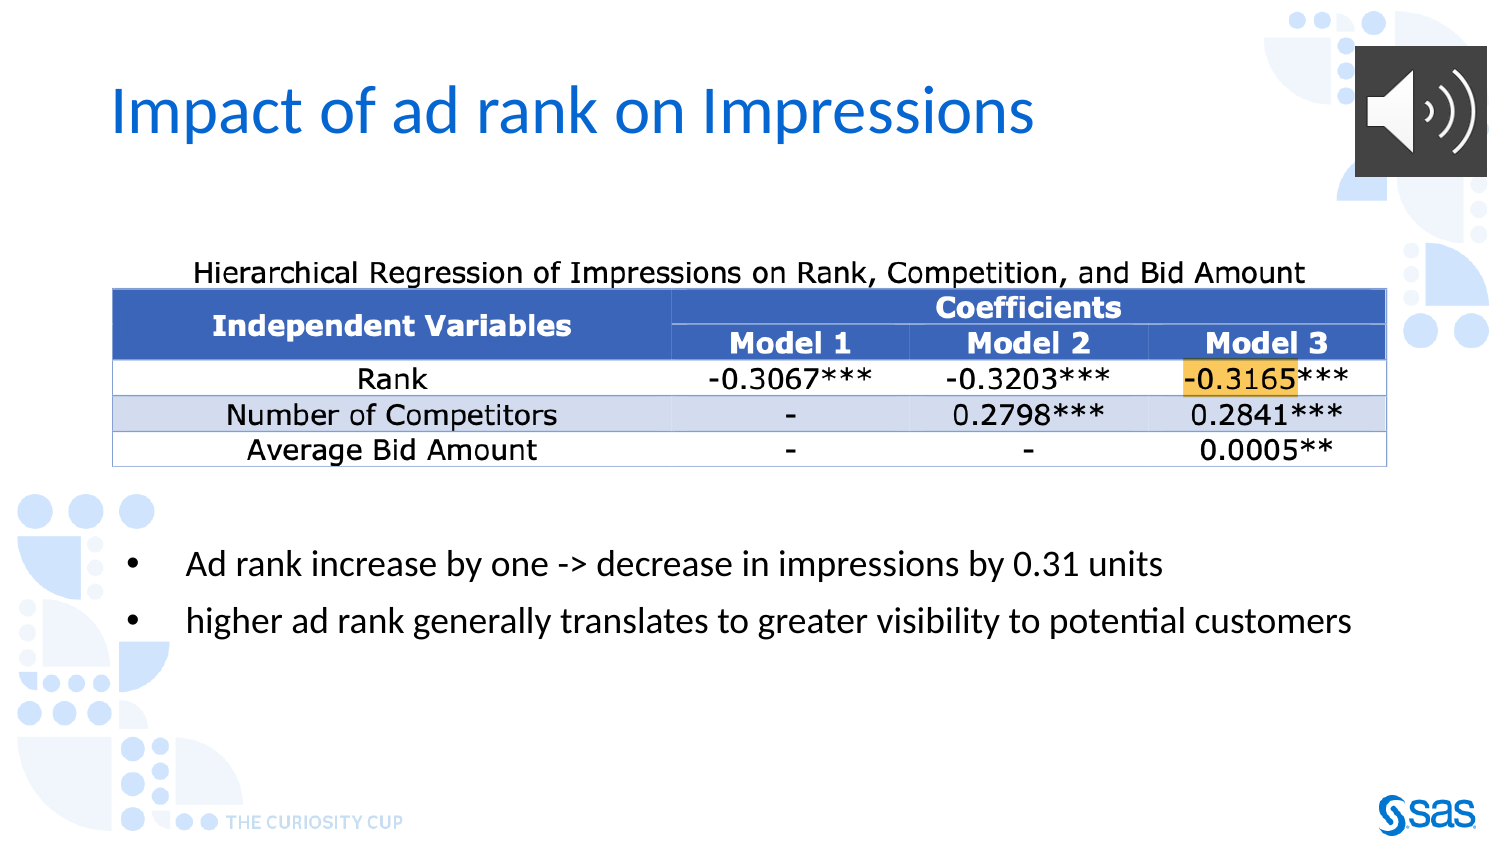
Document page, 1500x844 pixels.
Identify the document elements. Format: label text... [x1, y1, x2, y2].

title Impact of ad rank on Impressions [103, 30, 1500, 194]
list Ad rank increase by one -> decrease in impressions by 0.31 units higher ad rank generally translates to greater visibility to potential customers [103, 540, 1397, 799]
picture [1354, 44, 1489, 179]
picture [0, 0, 1500, 844]
